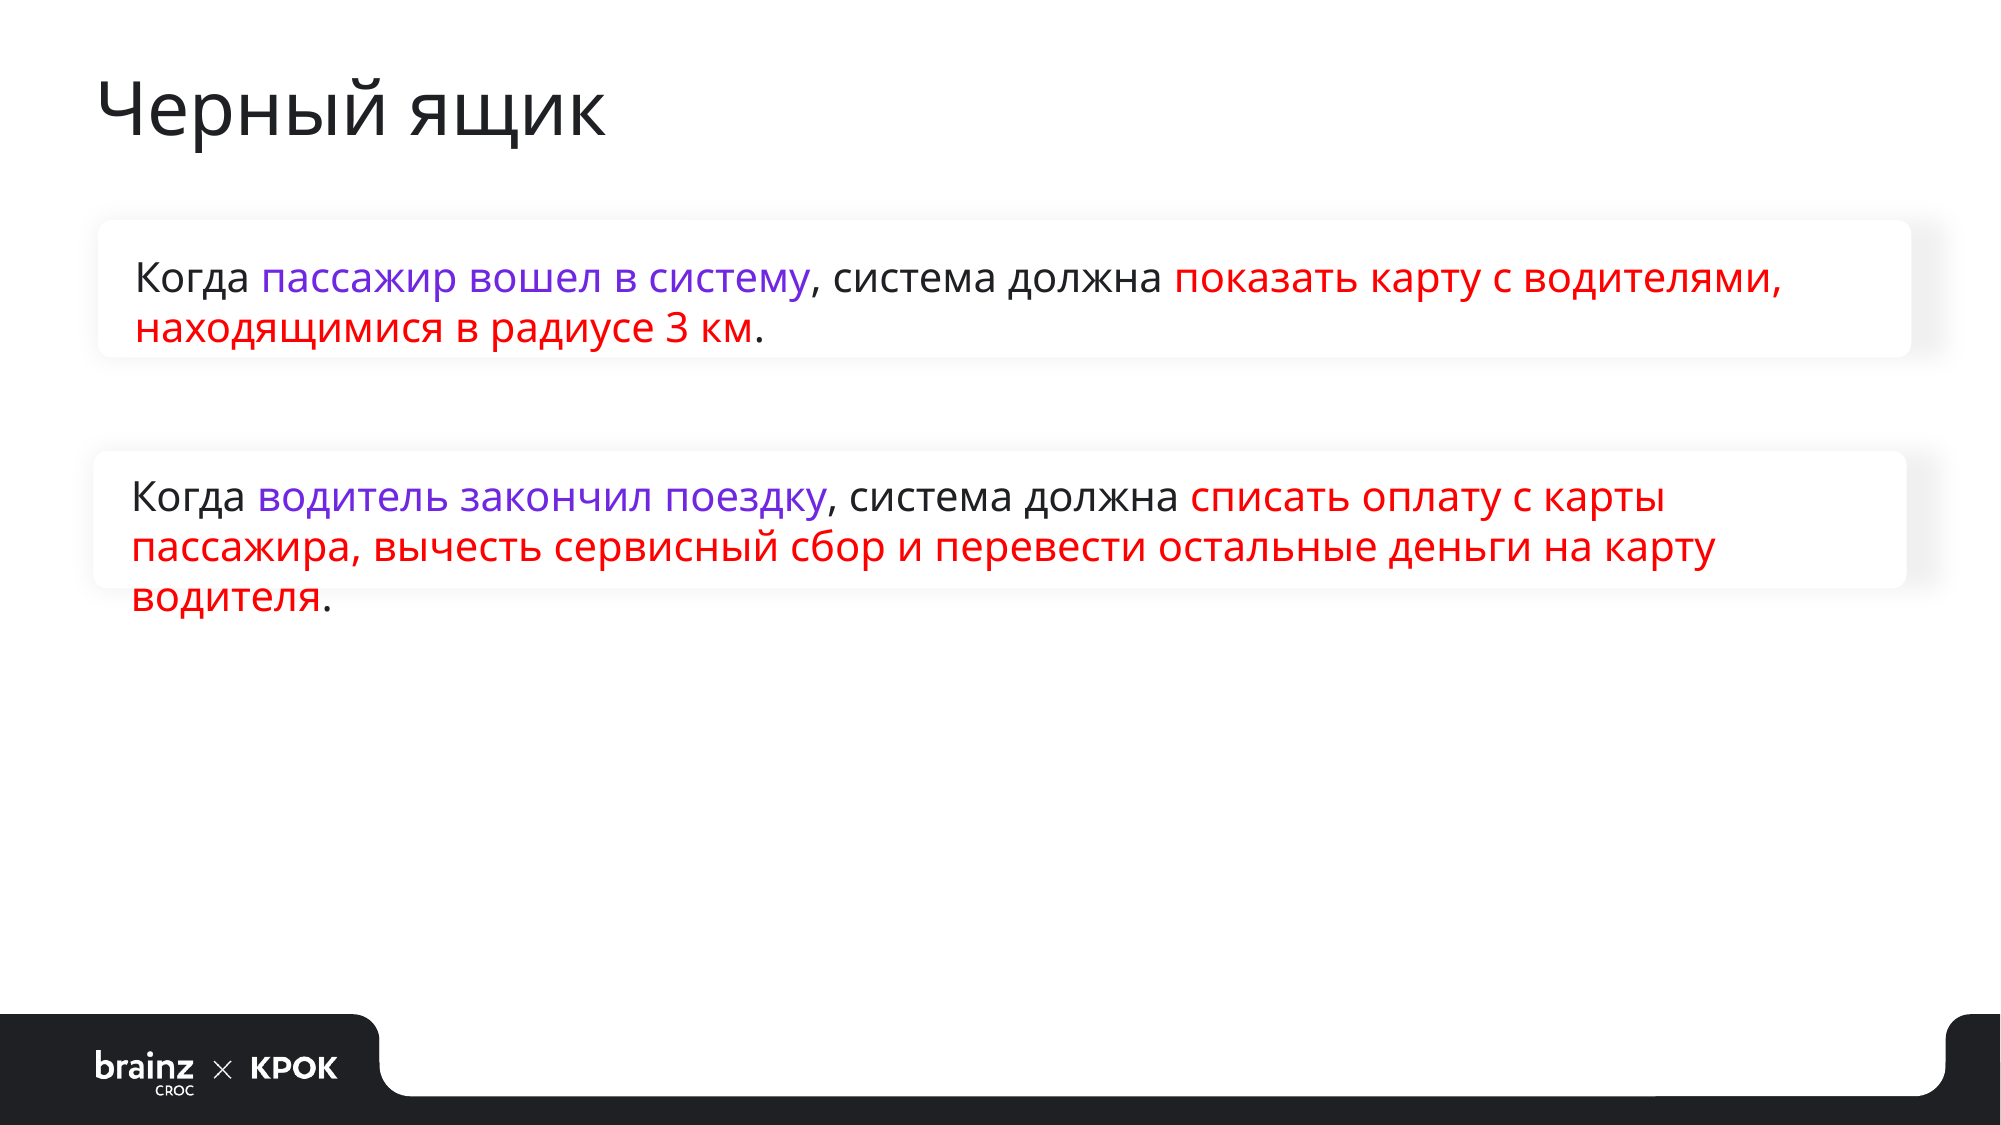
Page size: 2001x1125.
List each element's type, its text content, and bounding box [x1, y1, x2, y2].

text_box Когда пассажир вошел в систему, система должна показать карту с водителями, находящимися в радиусе 3 км. [119, 242, 1848, 358]
picture [96, 1050, 338, 1096]
text_box [96, 218, 1913, 359]
text_box [92, 449, 1908, 590]
text_box Когда водитель закончил поездку, система должна списать оплату с карты пассажира, вычесть сервисный сбор и перевести остальные деньги на карту водителя. [115, 462, 1844, 628]
title Черный ящик [80, 58, 1806, 164]
